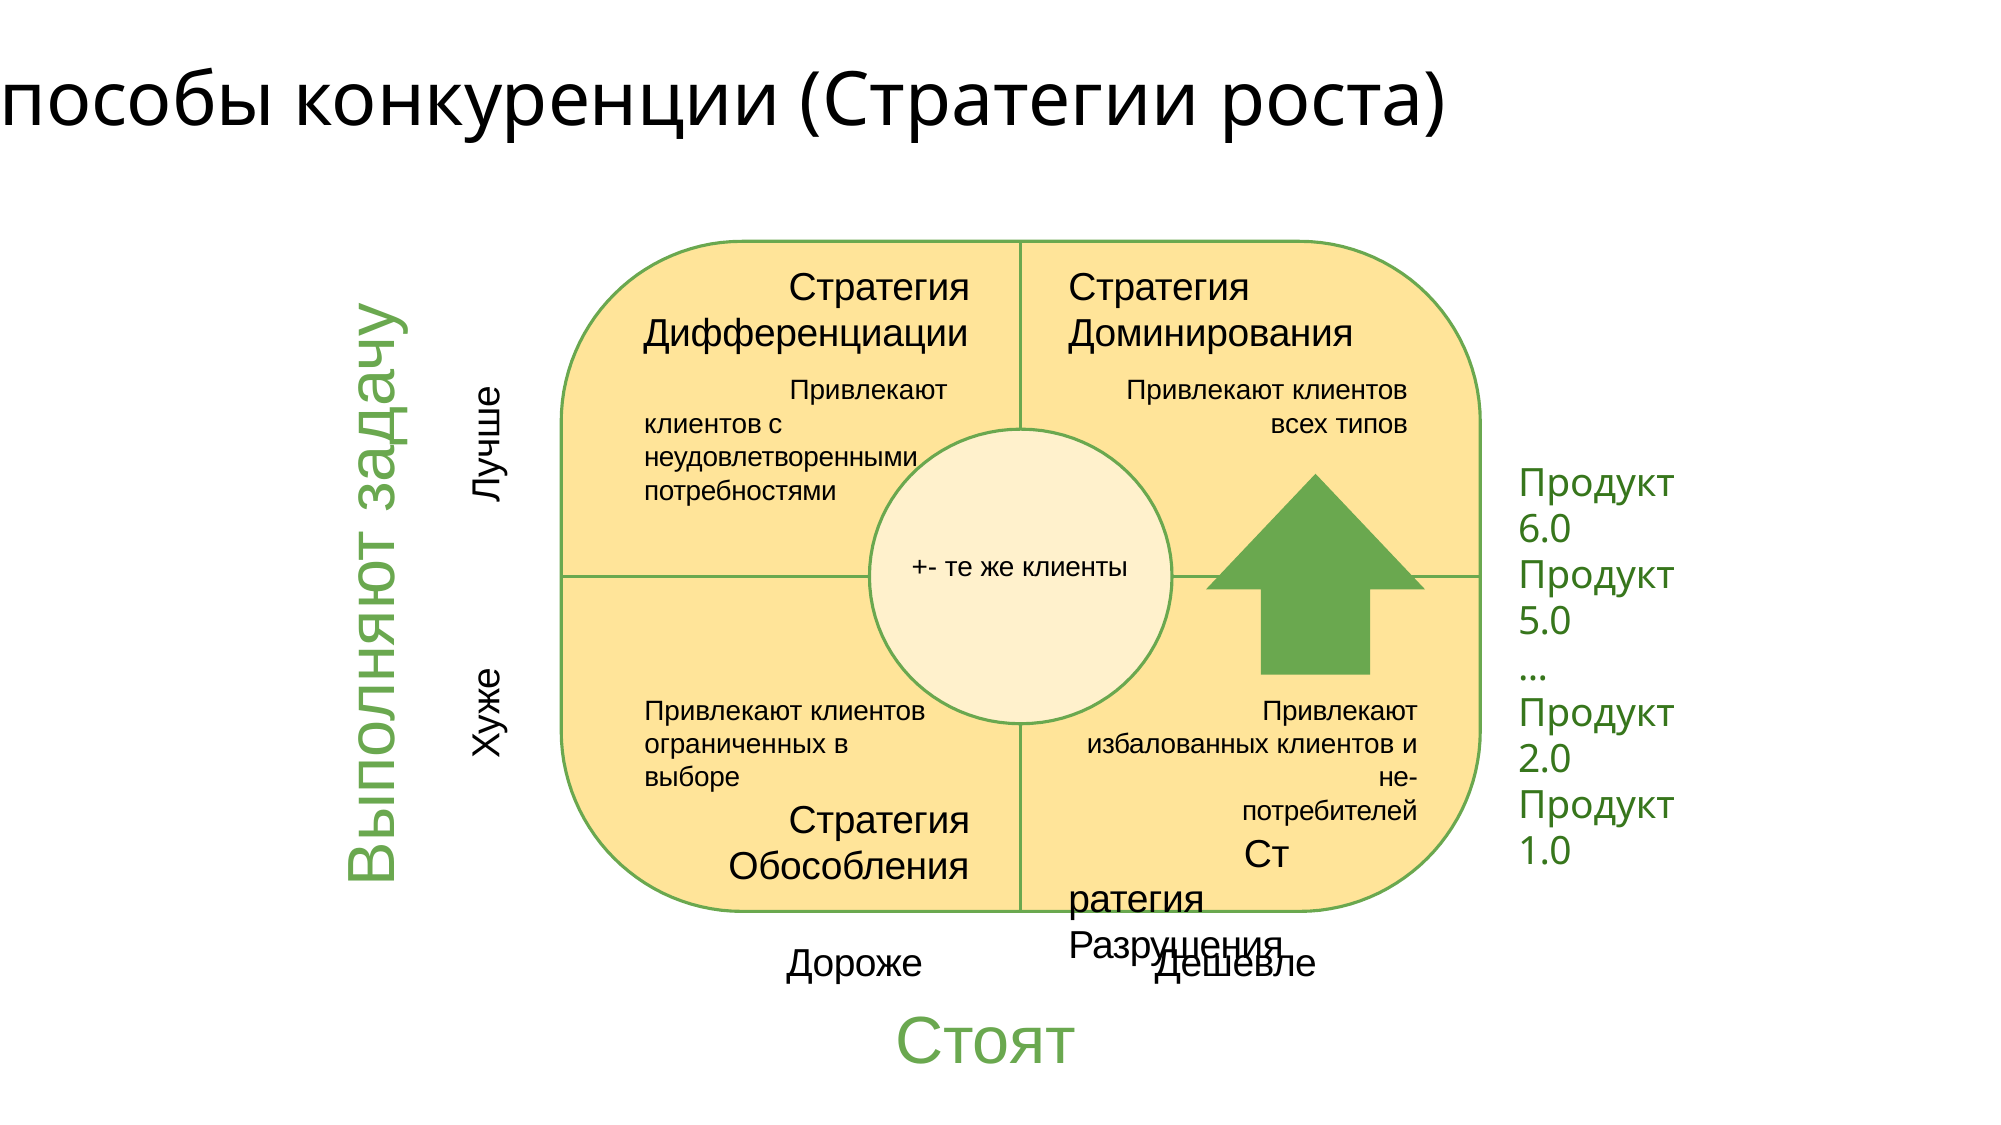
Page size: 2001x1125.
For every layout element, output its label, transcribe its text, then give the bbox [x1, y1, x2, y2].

text_box Выполняют задачу [331, 299, 410, 889]
text_box Хуже [461, 663, 508, 762]
text_box Дороже [783, 934, 928, 985]
text_box Привлекают избалованных клиентов и не-потребителей Стратегия Разрушения [1065, 914, 1419, 967]
text_box Дешевле [1151, 967, 1323, 985]
text_box Стоят [895, 994, 1146, 1077]
text_box Лучше [461, 381, 559, 506]
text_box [559, 239, 1483, 914]
text_box Продукт 6.0 Продукт 5.0 ... Продукт 2.0 Продукт 1.0 [1515, 455, 1735, 873]
text_box Способы конкуренции (Стратегии роста) [0, 43, 1461, 148]
